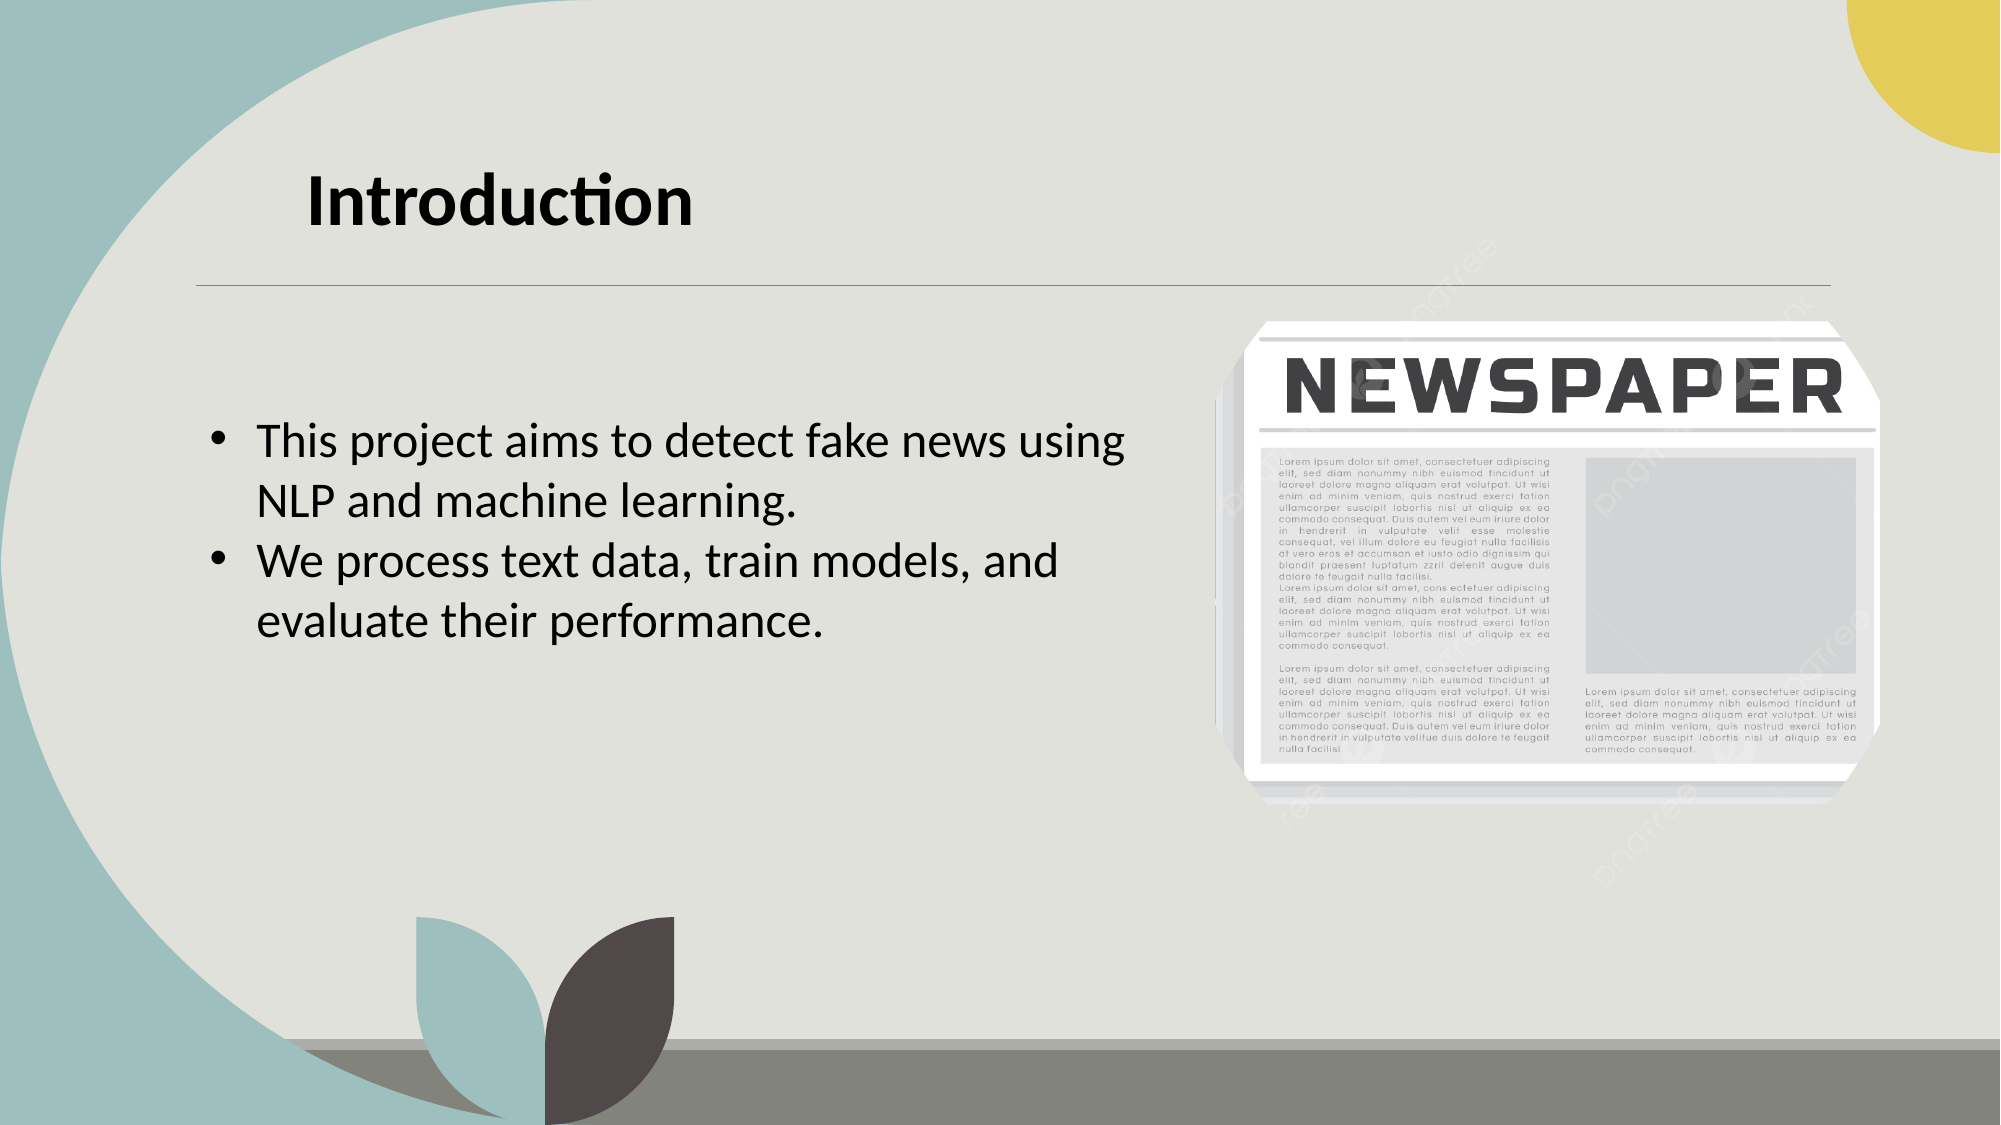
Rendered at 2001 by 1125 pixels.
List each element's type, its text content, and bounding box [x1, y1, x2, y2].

text_box This project aims to detect fake news using NLP and machine learning. We process text data, train models, and evaluate their performance. [194, 399, 1174, 835]
text_box Introduction [274, 142, 725, 248]
picture [1177, 191, 1918, 934]
